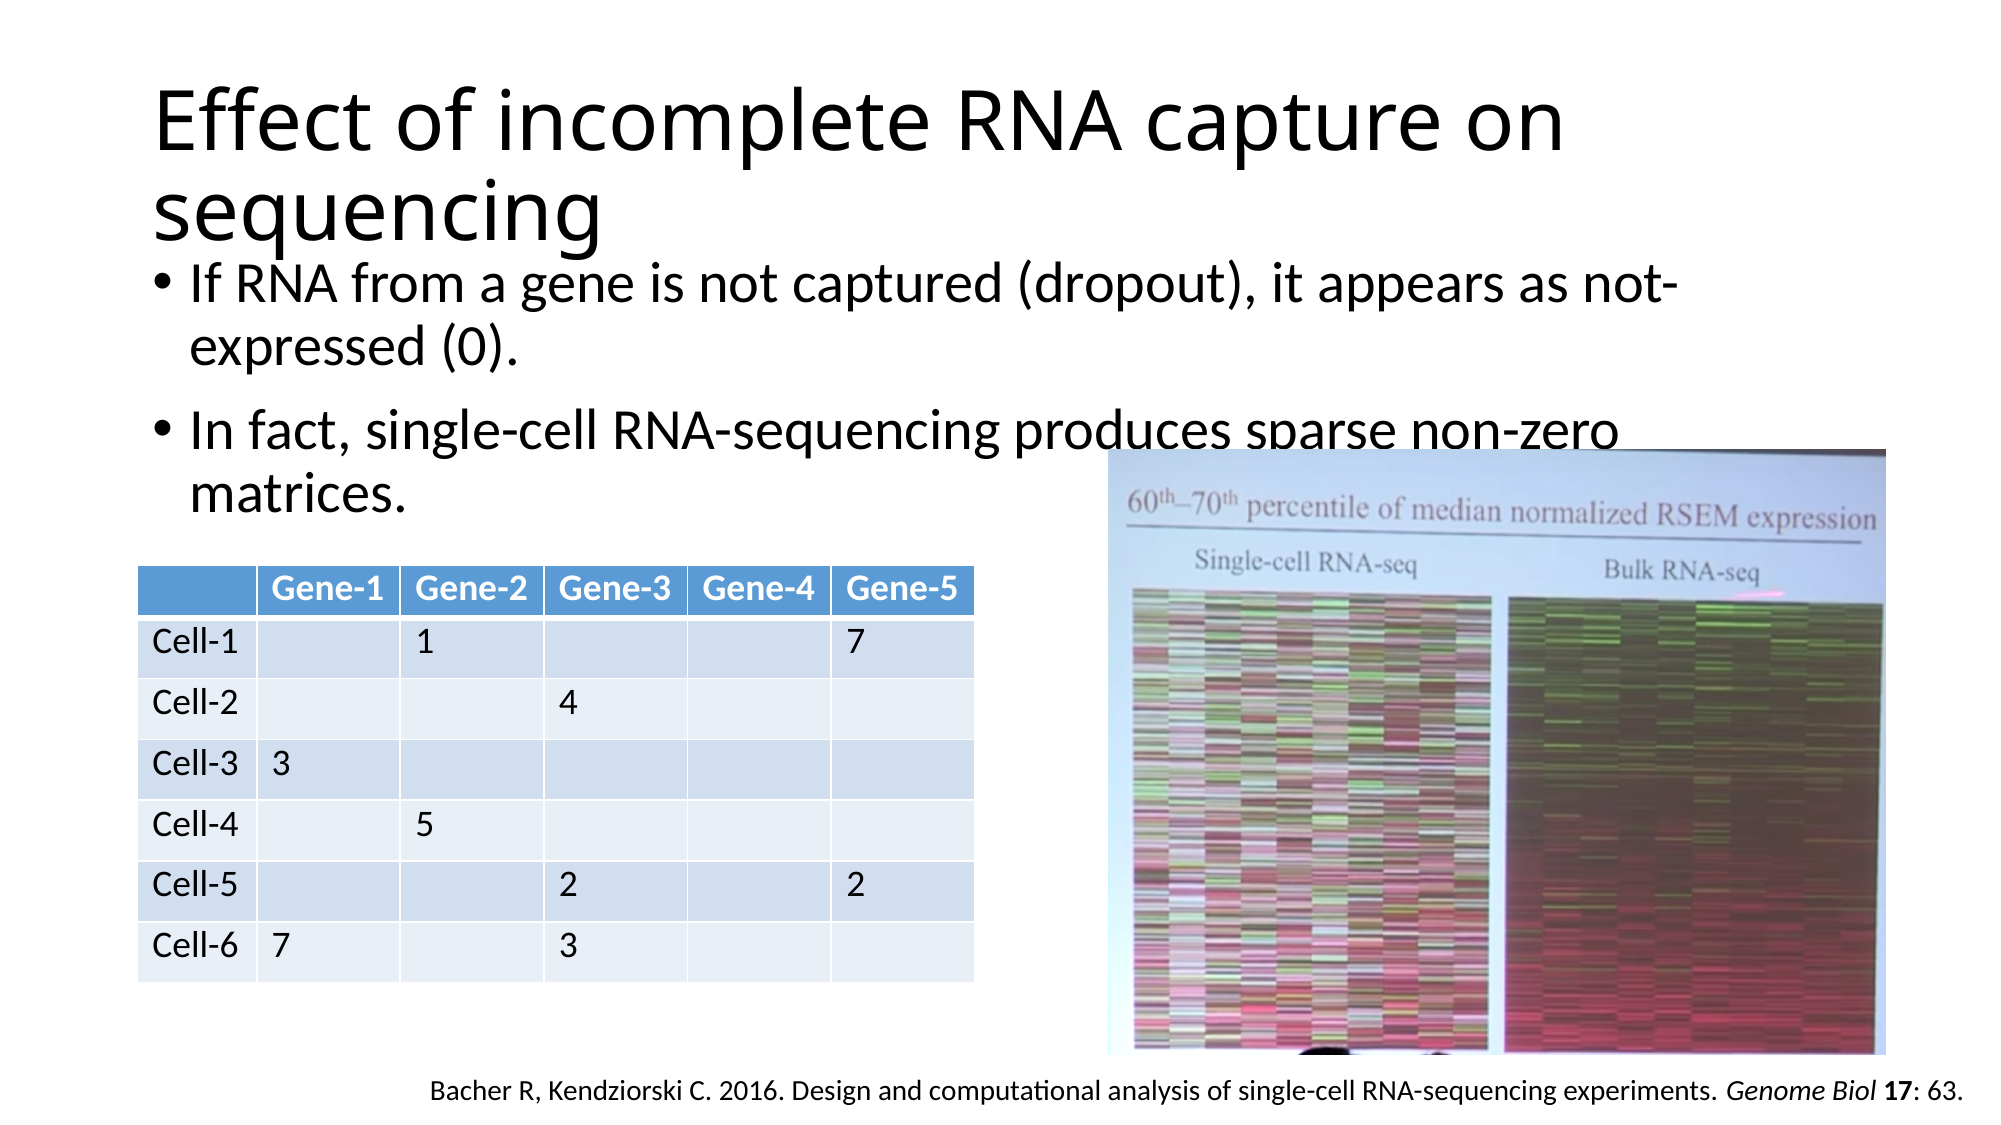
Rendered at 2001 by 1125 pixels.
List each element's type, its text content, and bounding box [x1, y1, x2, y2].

table_cell 2 [545, 862, 687, 921]
table_cell 3 [258, 740, 399, 799]
table_cell [832, 801, 974, 860]
table_cell 5 [401, 801, 543, 860]
table_cell [545, 740, 687, 799]
text_box Bacher R, Kendziorski C. 2016. Design and computational analysis of single-cell RNA-sequencing experiments. Genome Biol 17: 63. [80, 1064, 1986, 1114]
picture [1108, 449, 1886, 1056]
title Effect of incomplete RNA capture on sequencing [137, 59, 1863, 245]
table_cell [688, 679, 830, 739]
list If RNA from a gene is not captured (dropout), it appears as not-expressed (0). In fact, single-cell RNA-sequencing produces sparse non-zero matrices. [137, 245, 1863, 1014]
table_cell 7 [832, 621, 974, 678]
table_cell 3 [545, 923, 687, 982]
table_header Gene-4 [688, 566, 830, 615]
table_cell [545, 621, 687, 678]
table_cell [688, 621, 830, 678]
table_cell [832, 740, 974, 799]
table_cell [688, 862, 830, 921]
table_cell [401, 923, 543, 982]
table_cell Cell-5 [138, 862, 256, 921]
table_cell [545, 801, 687, 860]
table_cell [258, 862, 399, 921]
table_cell 7 [258, 923, 399, 982]
table_header Gene-5 [832, 566, 974, 615]
table_cell Cell-4 [138, 801, 256, 860]
table_cell 1 [401, 621, 543, 678]
table_header Gene-2 [401, 566, 543, 615]
table_header Gene-1 [258, 566, 399, 615]
table_cell 2 [832, 862, 974, 921]
table_cell [688, 801, 830, 860]
table_cell [688, 740, 830, 799]
table_cell Cell-1 [138, 621, 256, 678]
table_header [138, 566, 256, 615]
table_cell [832, 679, 974, 739]
table_cell [258, 621, 399, 678]
table_cell Cell-2 [138, 679, 256, 739]
table_cell [258, 679, 399, 739]
table_cell 4 [545, 679, 687, 739]
table_cell Cell-6 [138, 923, 256, 982]
table_cell [401, 740, 543, 799]
table_cell [401, 862, 543, 921]
table_cell [258, 801, 399, 860]
table_cell [688, 923, 830, 982]
table_cell [401, 679, 543, 739]
table_cell [832, 923, 974, 982]
table_header Gene-3 [545, 566, 687, 615]
table_cell Cell-3 [138, 740, 256, 799]
